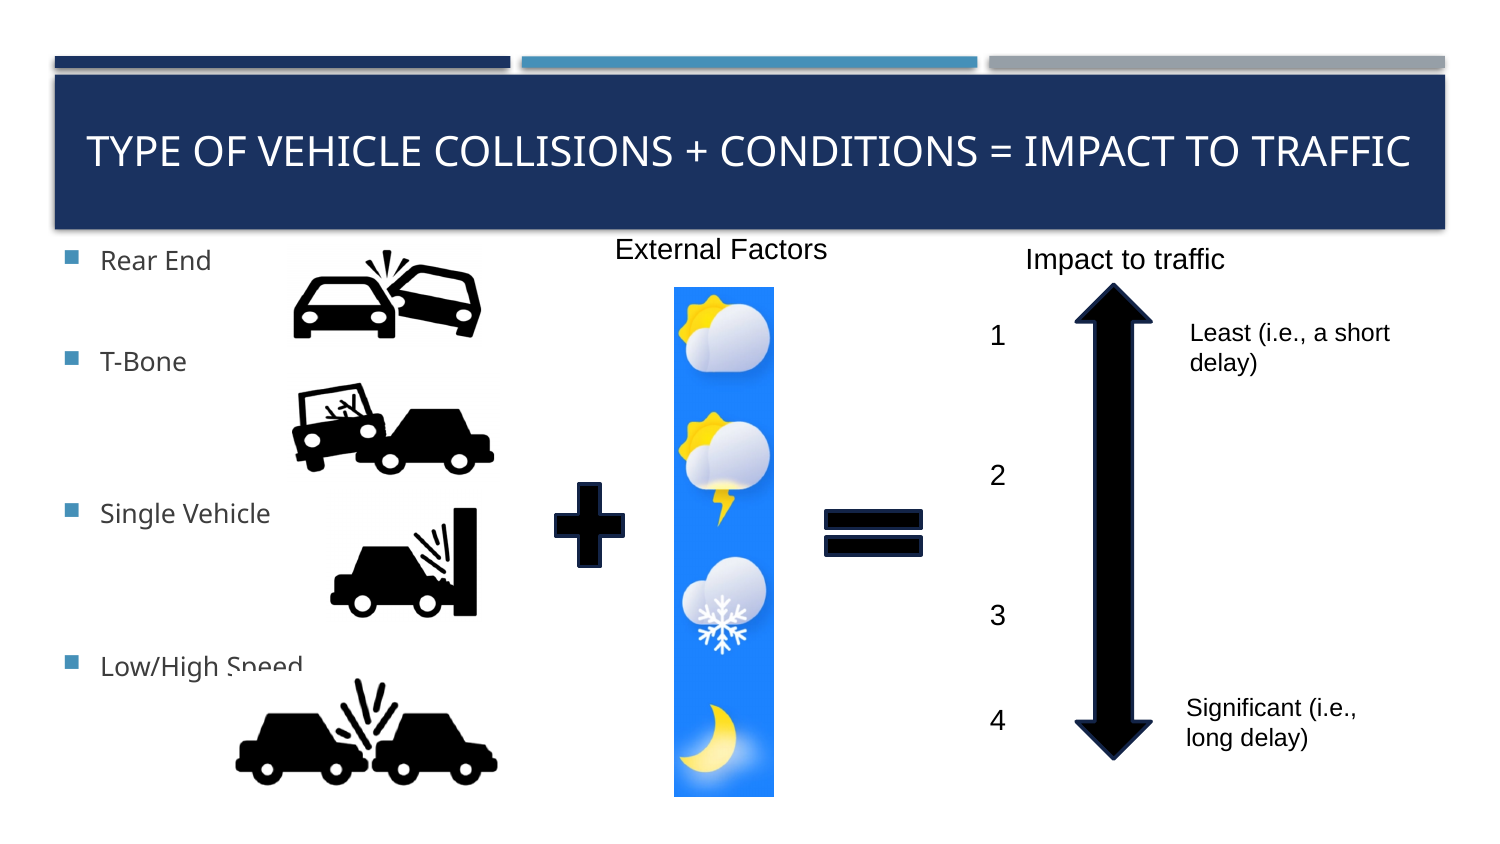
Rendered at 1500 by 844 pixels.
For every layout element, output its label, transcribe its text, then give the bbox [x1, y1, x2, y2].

list Rear End T-Bone Single Vehicle Low/High Speed [47, 234, 586, 825]
text_box [1074, 283, 1153, 761]
text_box External Factors [600, 222, 875, 273]
text_box [824, 509, 923, 530]
picture [286, 369, 501, 483]
text_box Least (i.e., a short delay) [1174, 309, 1413, 384]
picture [232, 671, 501, 794]
picture [325, 488, 483, 623]
text_box Significant (i.e., long delay) [1171, 684, 1409, 759]
text_box Impact to traffic [1010, 233, 1286, 283]
title Type of vehicle Collisions + conditions = impact to traffic [71, 89, 1429, 212]
picture [674, 286, 775, 798]
text_box [554, 482, 625, 568]
text_box [824, 535, 923, 557]
text_box 1 2 3 4 [975, 309, 1025, 744]
picture [286, 243, 483, 348]
